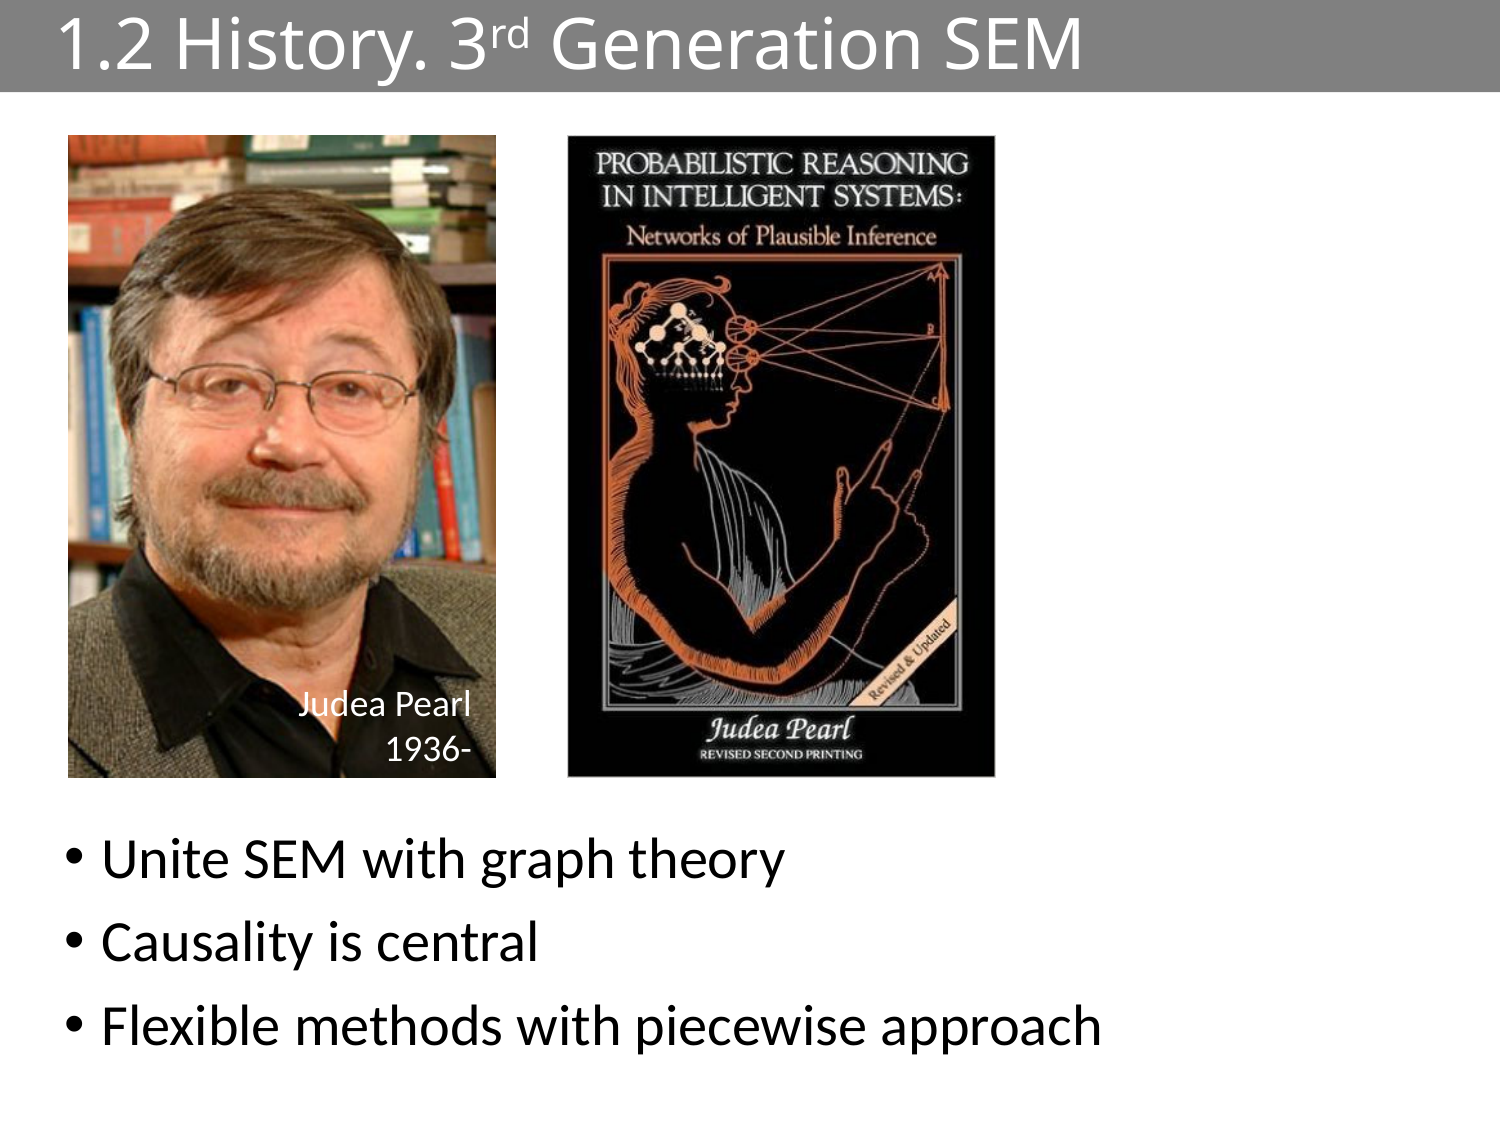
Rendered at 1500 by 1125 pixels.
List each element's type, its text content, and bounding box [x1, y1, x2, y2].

picture [567, 135, 996, 778]
title 1.2 History. 3rd Generation SEM [0, 0, 1500, 93]
picture [68, 135, 496, 778]
list Unite SEM with graph theory Causality is central Flexible methods with piecewise approach [49, 820, 1451, 1092]
